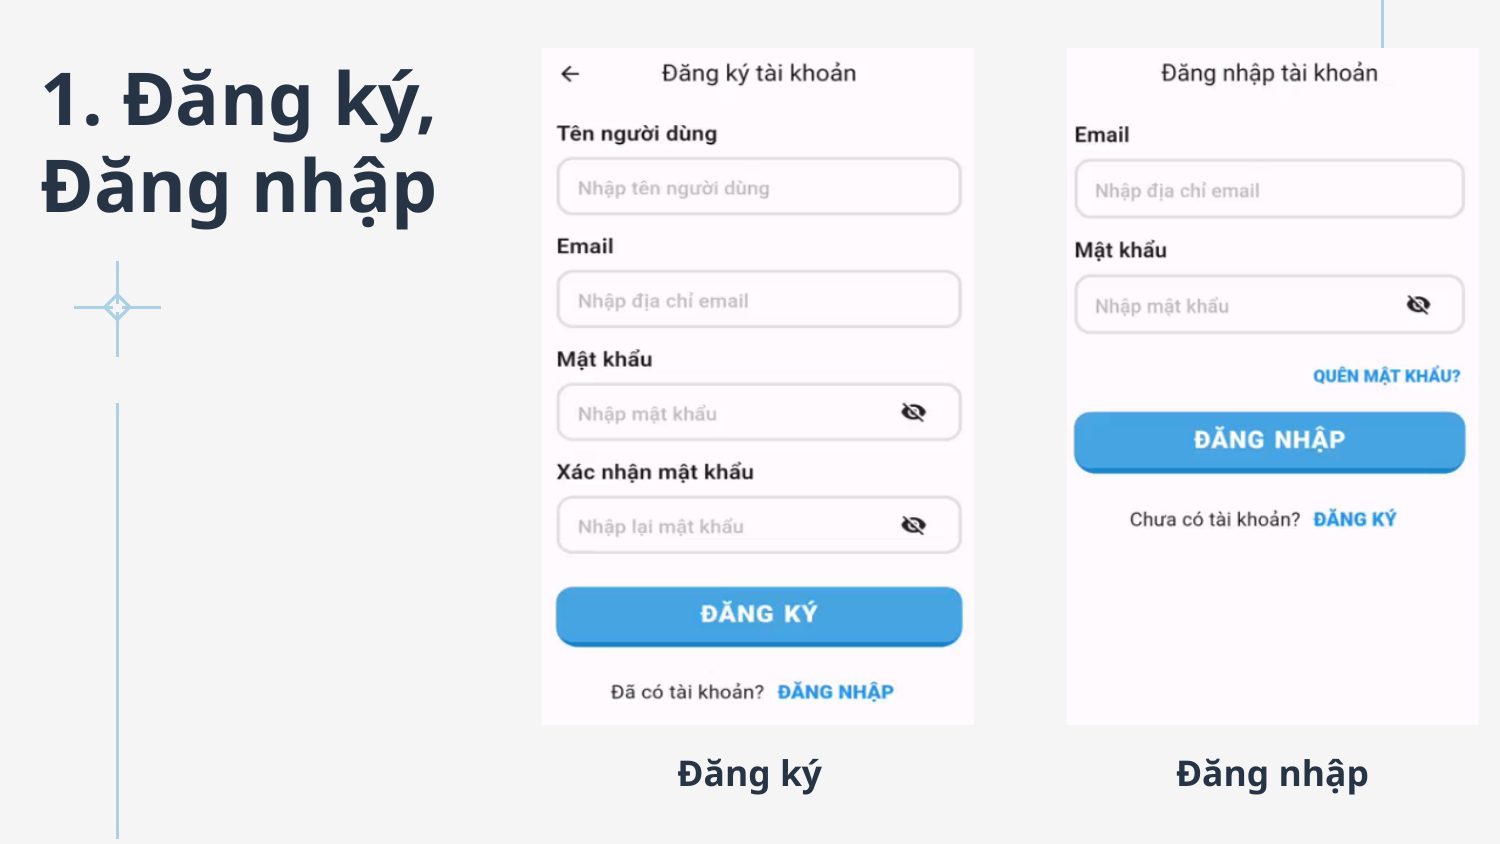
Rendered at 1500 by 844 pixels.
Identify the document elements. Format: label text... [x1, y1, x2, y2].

picture [541, 48, 975, 725]
picture [1066, 48, 1479, 725]
text_box 1. Đăng ký, Đăng nhập [25, 37, 503, 243]
text_box Đăng ký [612, 735, 888, 809]
text_box Đăng nhập [1127, 735, 1418, 809]
